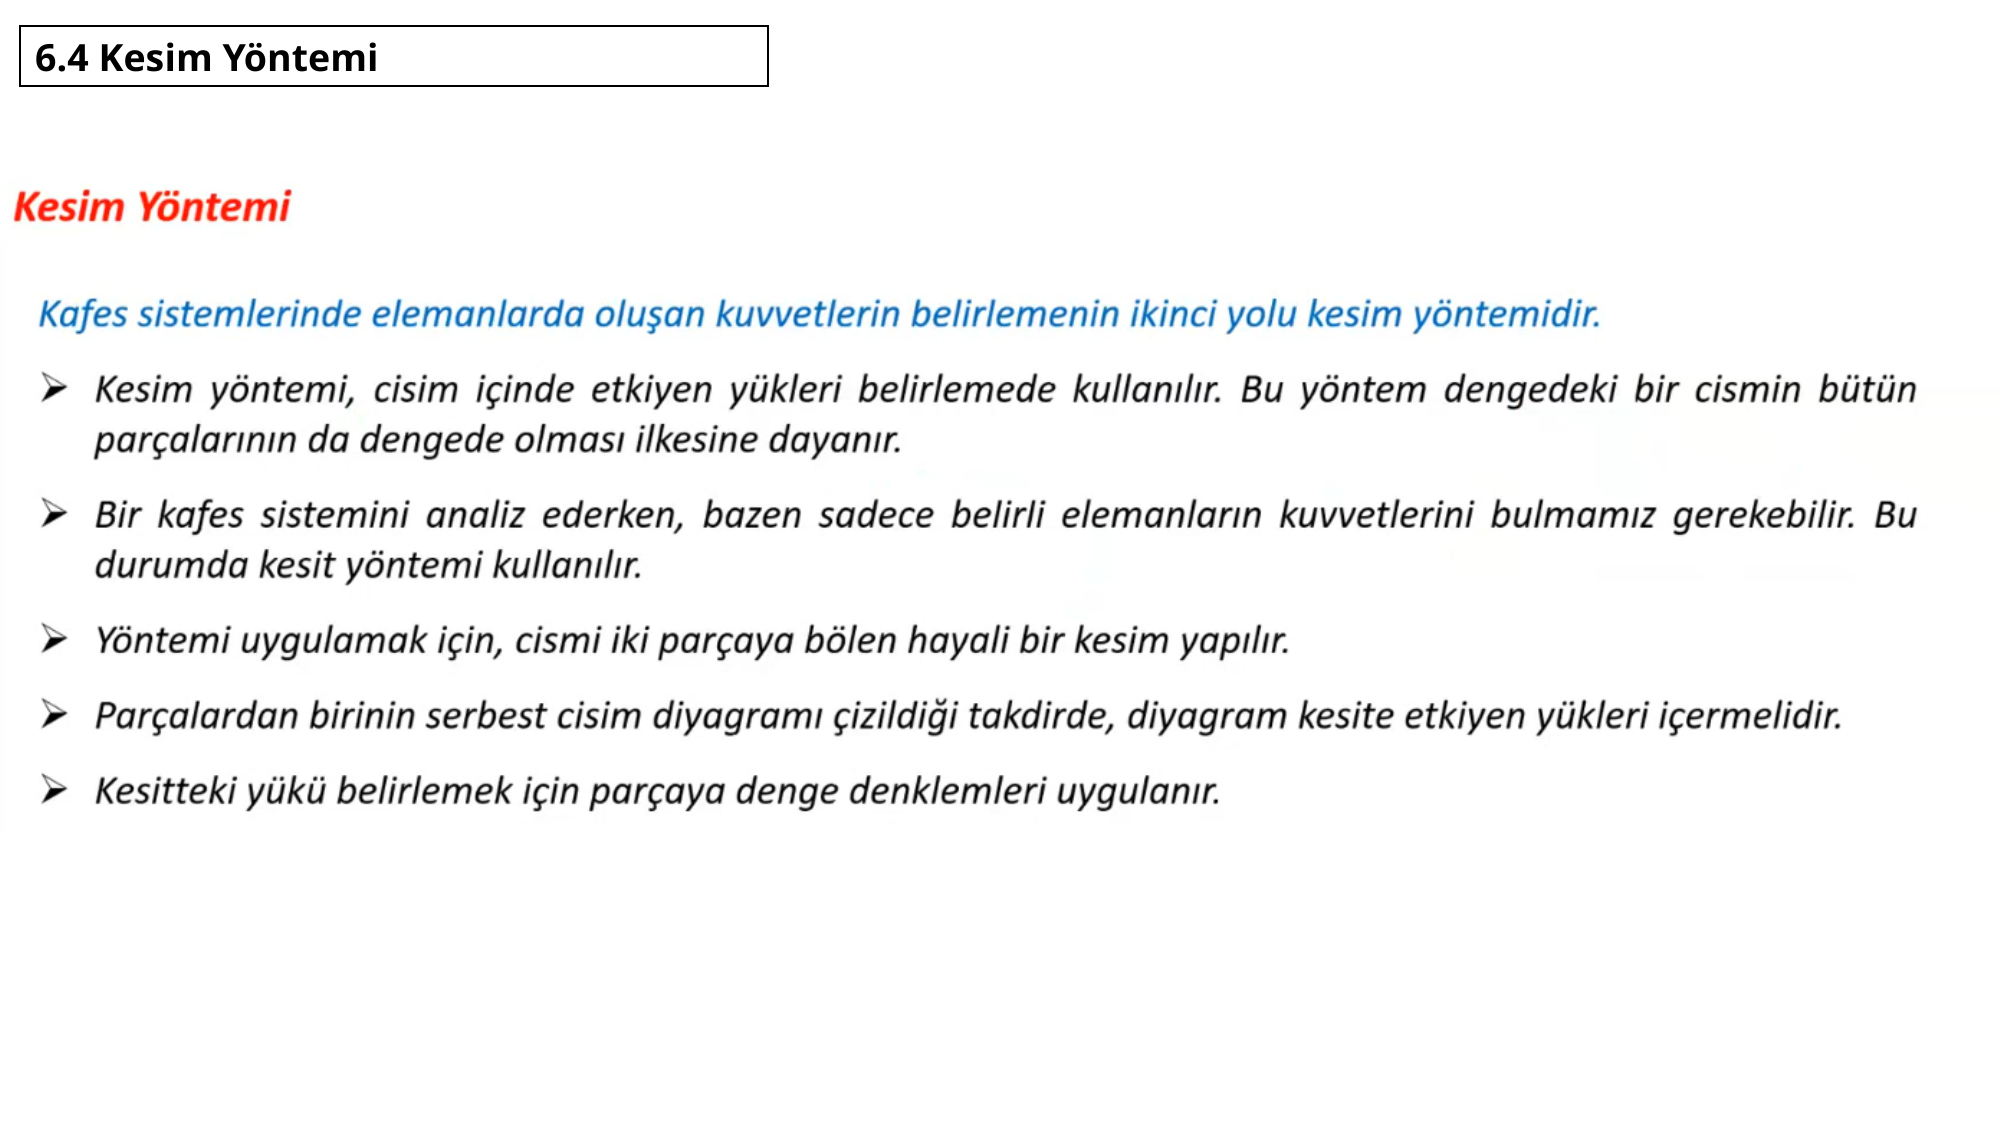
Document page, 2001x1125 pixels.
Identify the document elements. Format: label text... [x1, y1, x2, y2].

text_box 6.4 Kesim Yöntemi [19, 25, 769, 87]
picture [0, 178, 2000, 833]
